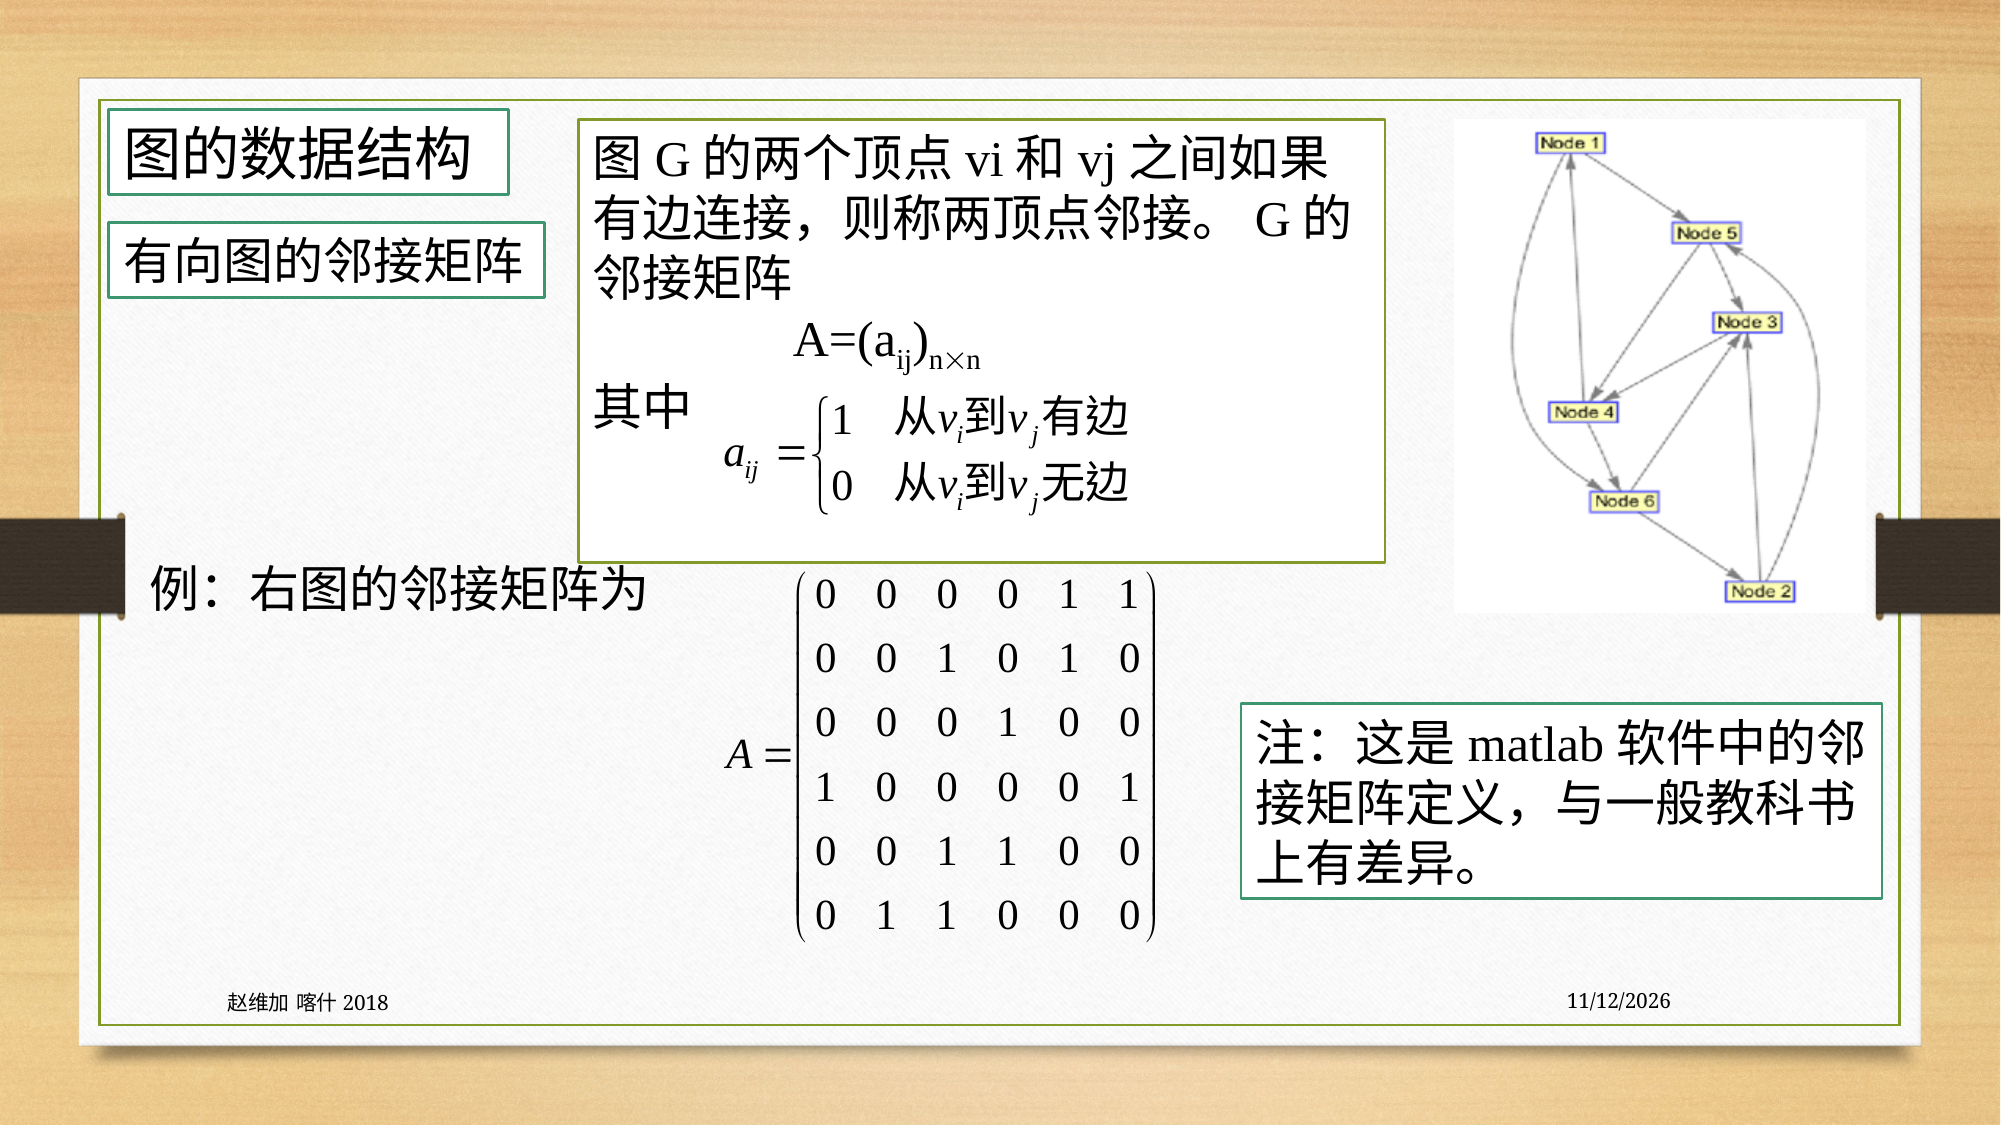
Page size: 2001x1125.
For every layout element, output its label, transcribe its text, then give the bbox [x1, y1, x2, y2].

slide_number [1423, 979, 1686, 1025]
text_box 注：这是matlab软件中的邻接矩阵定义，与一般教科书上有差异。 [1240, 702, 1883, 900]
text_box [716, 385, 1137, 527]
text_box 有向图的邻接矩阵 [107, 221, 546, 299]
text_box 例：右图的邻接矩阵为 [134, 549, 1385, 985]
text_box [716, 564, 1170, 951]
footer 赵维加 喀什2018 [212, 979, 1411, 1025]
picture [0, 0, 2001, 1125]
text_box 图G的两个顶点vi和vj之间如果有边连接，则称两顶点邻接。G的邻接矩阵 A=(aij)nn 其中 [577, 118, 1386, 564]
text_box 图的数据结构 [107, 108, 510, 196]
